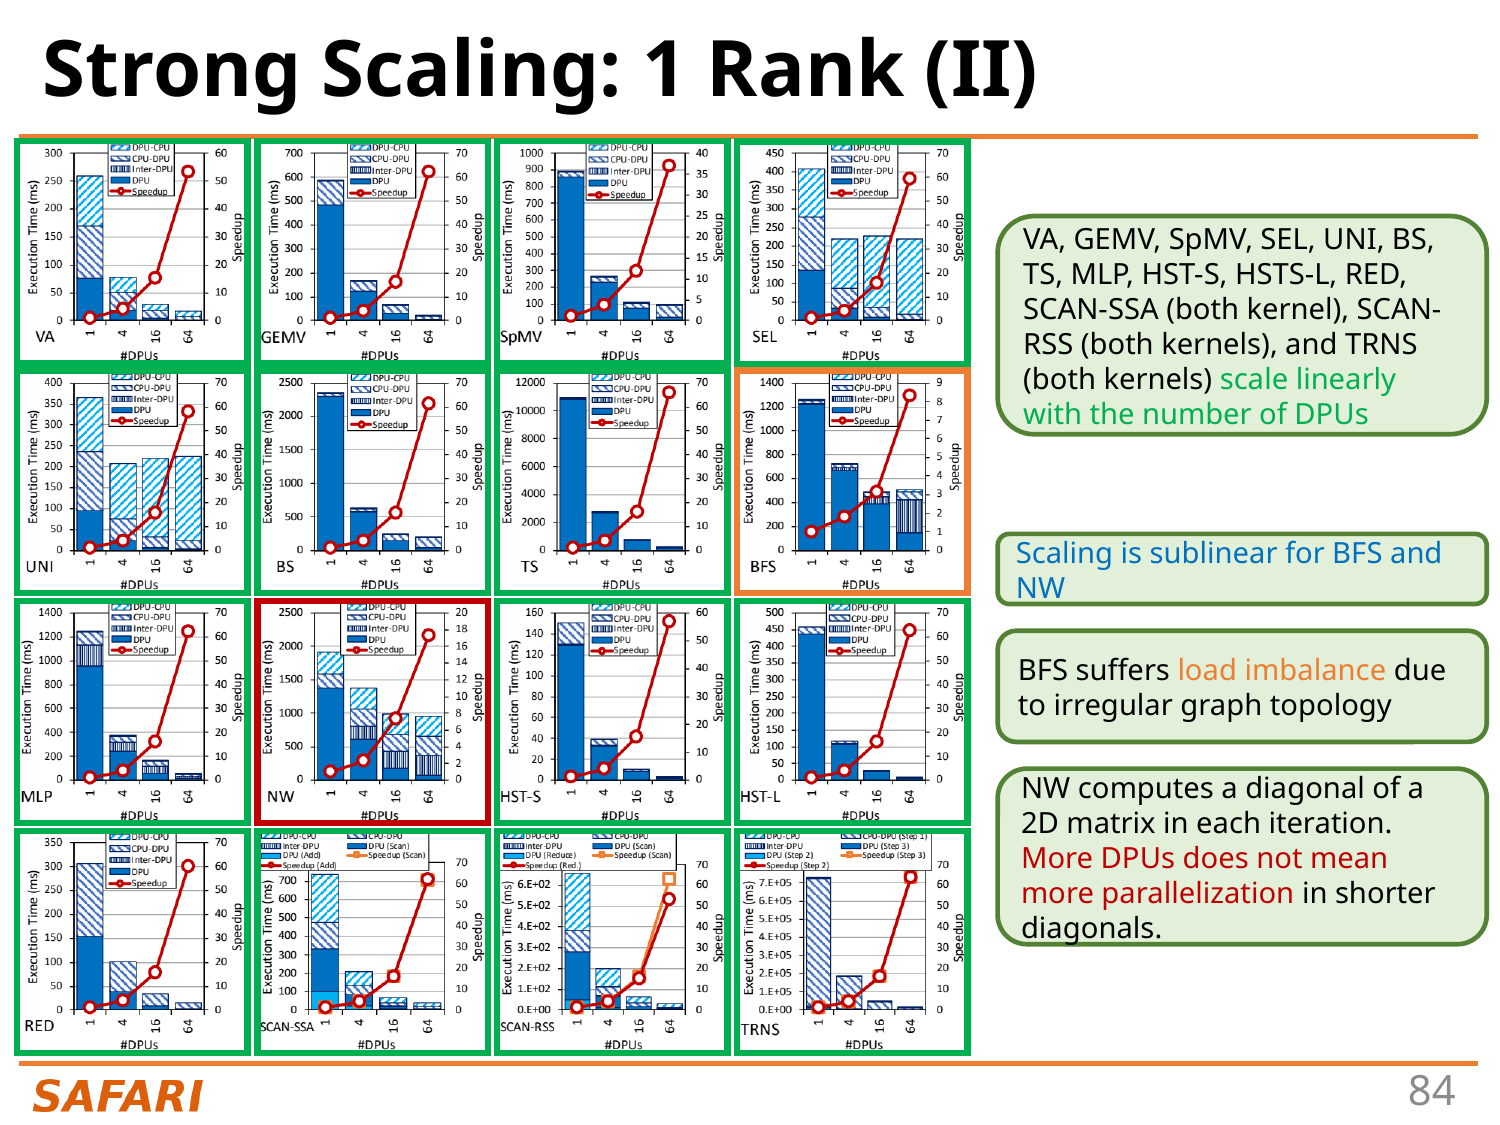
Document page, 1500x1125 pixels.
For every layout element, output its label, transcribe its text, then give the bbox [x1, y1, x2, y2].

text_box BFS suffers load imbalance due to irregular graph topology [996, 629, 1488, 744]
text_box Scaling is sublinear for BFS and NW [996, 532, 1488, 606]
title Strong Scaling: 1 Rank (II) [27, 21, 1487, 122]
text_box VA, GEMV, SpMV, SEL, UNI, BS, TS, MLP, HST-S, HSTS-L, RED, SCAN-SSA (both kernel), SCAN-RSS (both kernels), and TRNS (both kernels) scale linearly with the number of DPUs [996, 214, 1488, 436]
picture [15, 141, 967, 1057]
picture [31, 1070, 209, 1122]
text_box NW computes a diagonal of a 2D matrix in each iteration. More DPUs does not mean more parallelization in shorter diagonals. [996, 767, 1488, 946]
